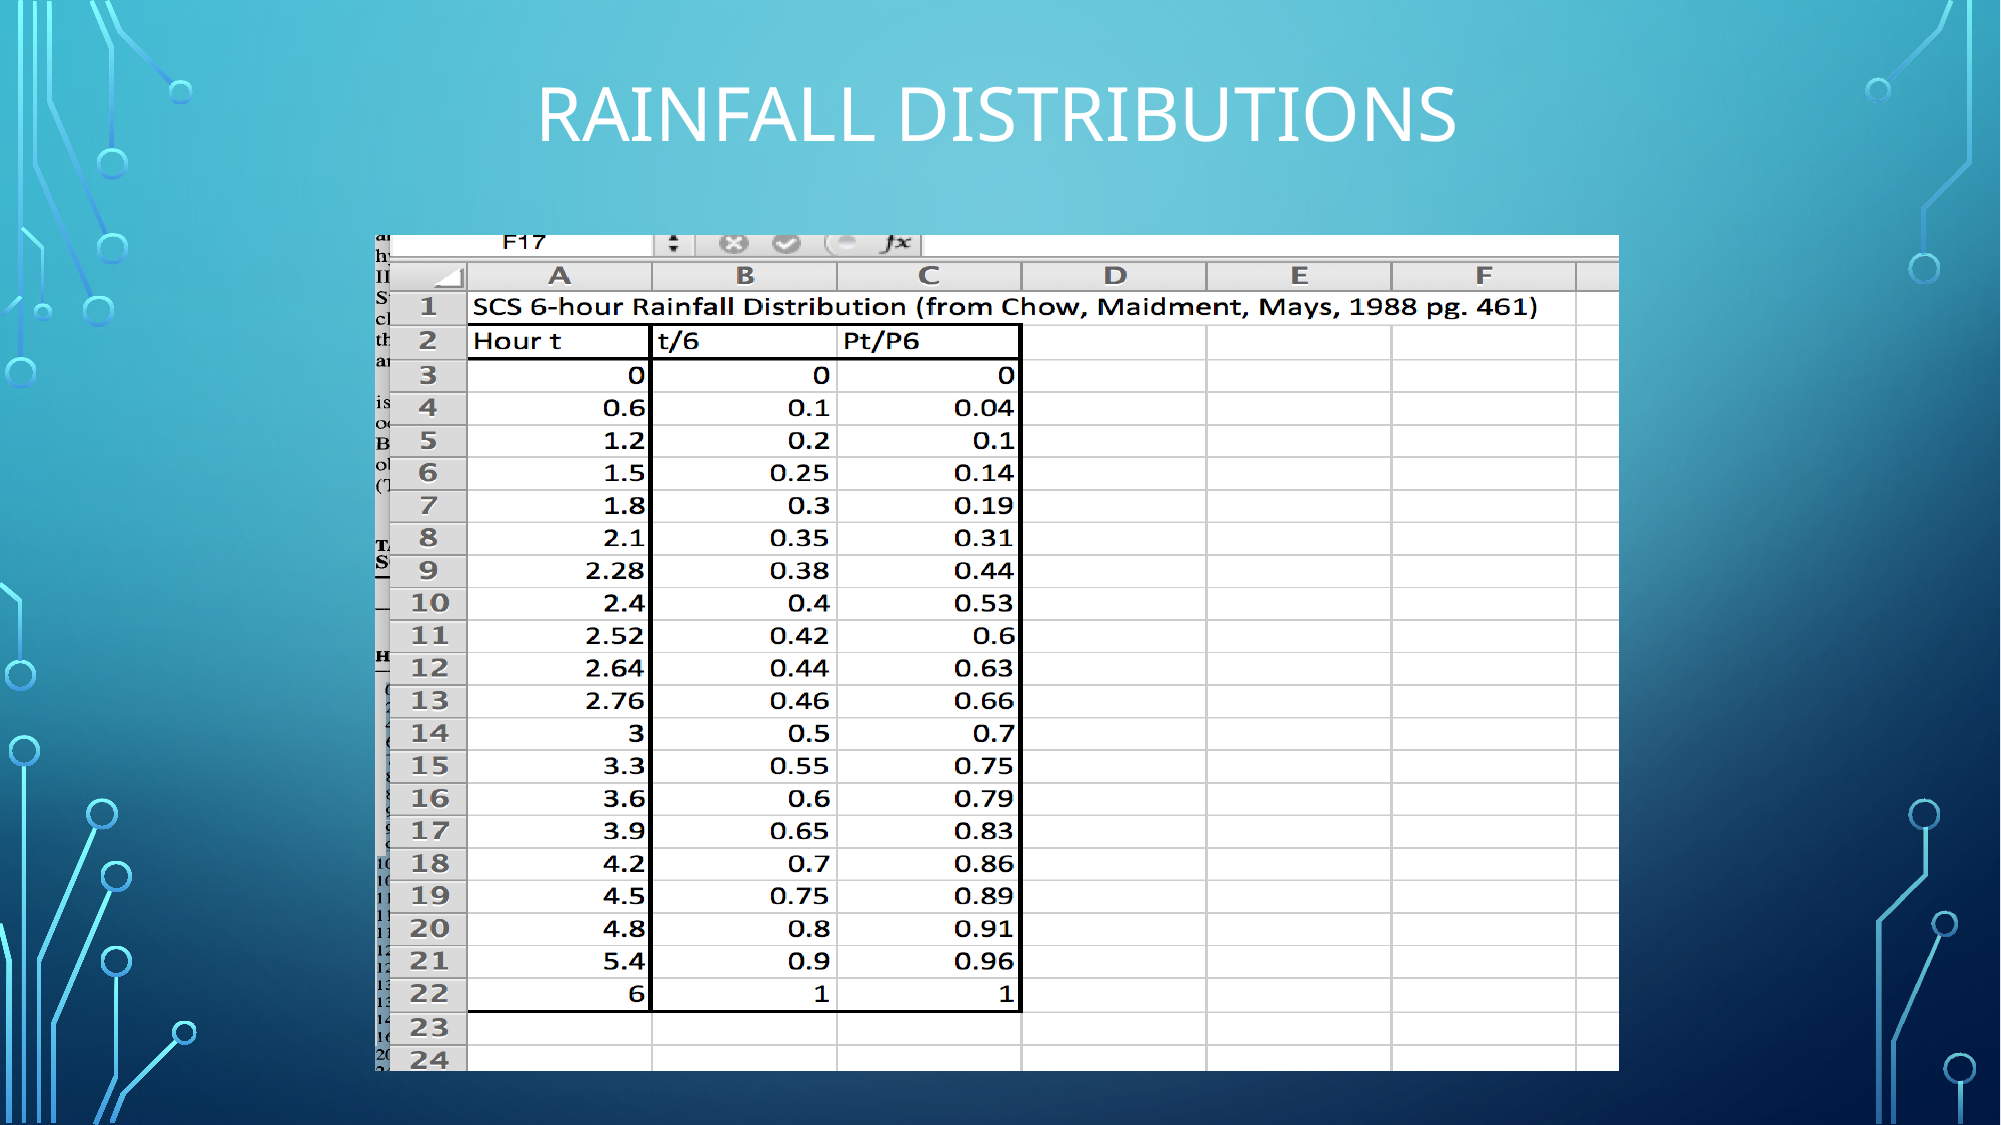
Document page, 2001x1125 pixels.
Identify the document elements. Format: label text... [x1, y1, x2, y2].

title Rainfall distributions [111, 55, 1884, 181]
picture [374, 235, 1619, 1071]
